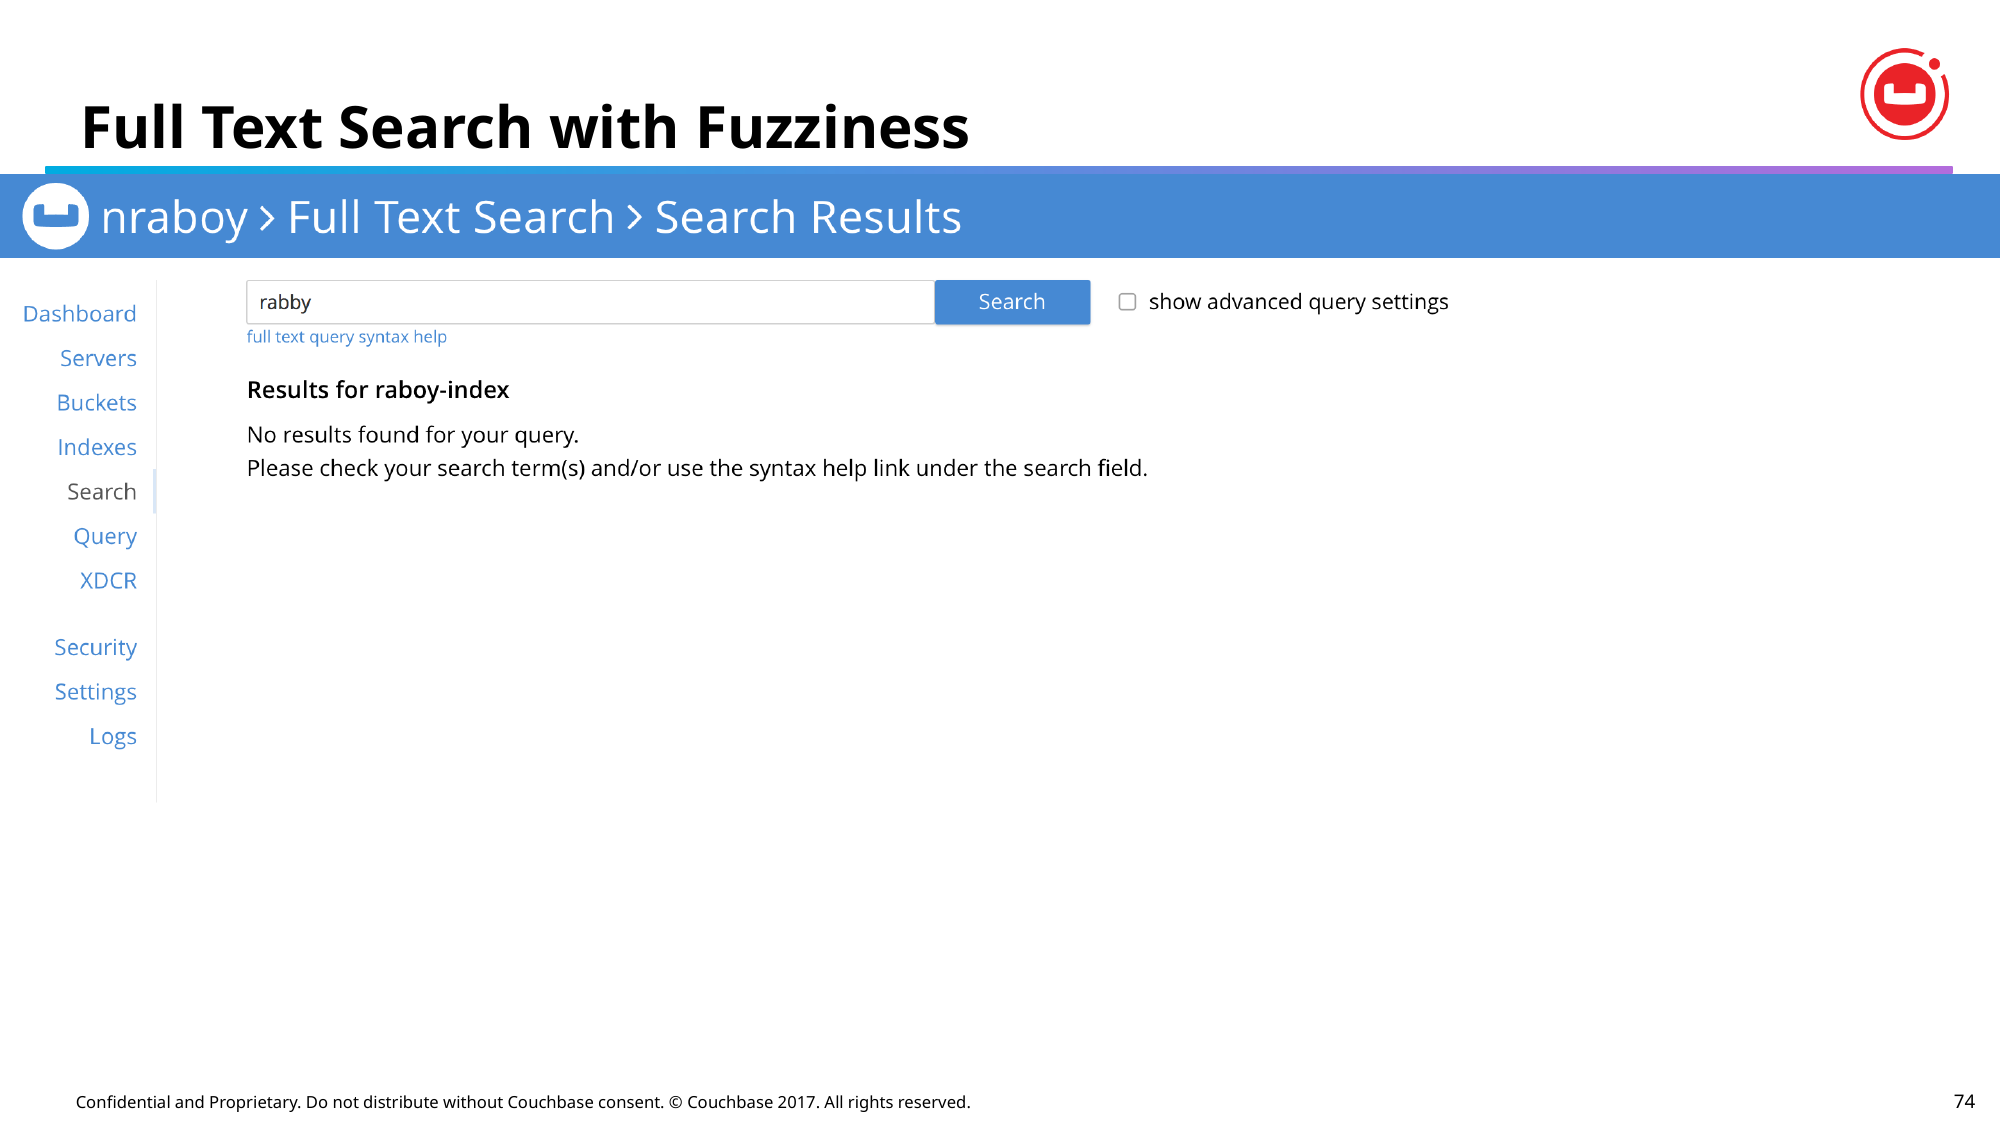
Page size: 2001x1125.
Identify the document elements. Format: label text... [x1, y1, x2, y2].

picture [1860, 48, 1958, 140]
picture [0, 174, 2000, 842]
title Full Text Search with Fuzziness [65, 84, 1768, 174]
